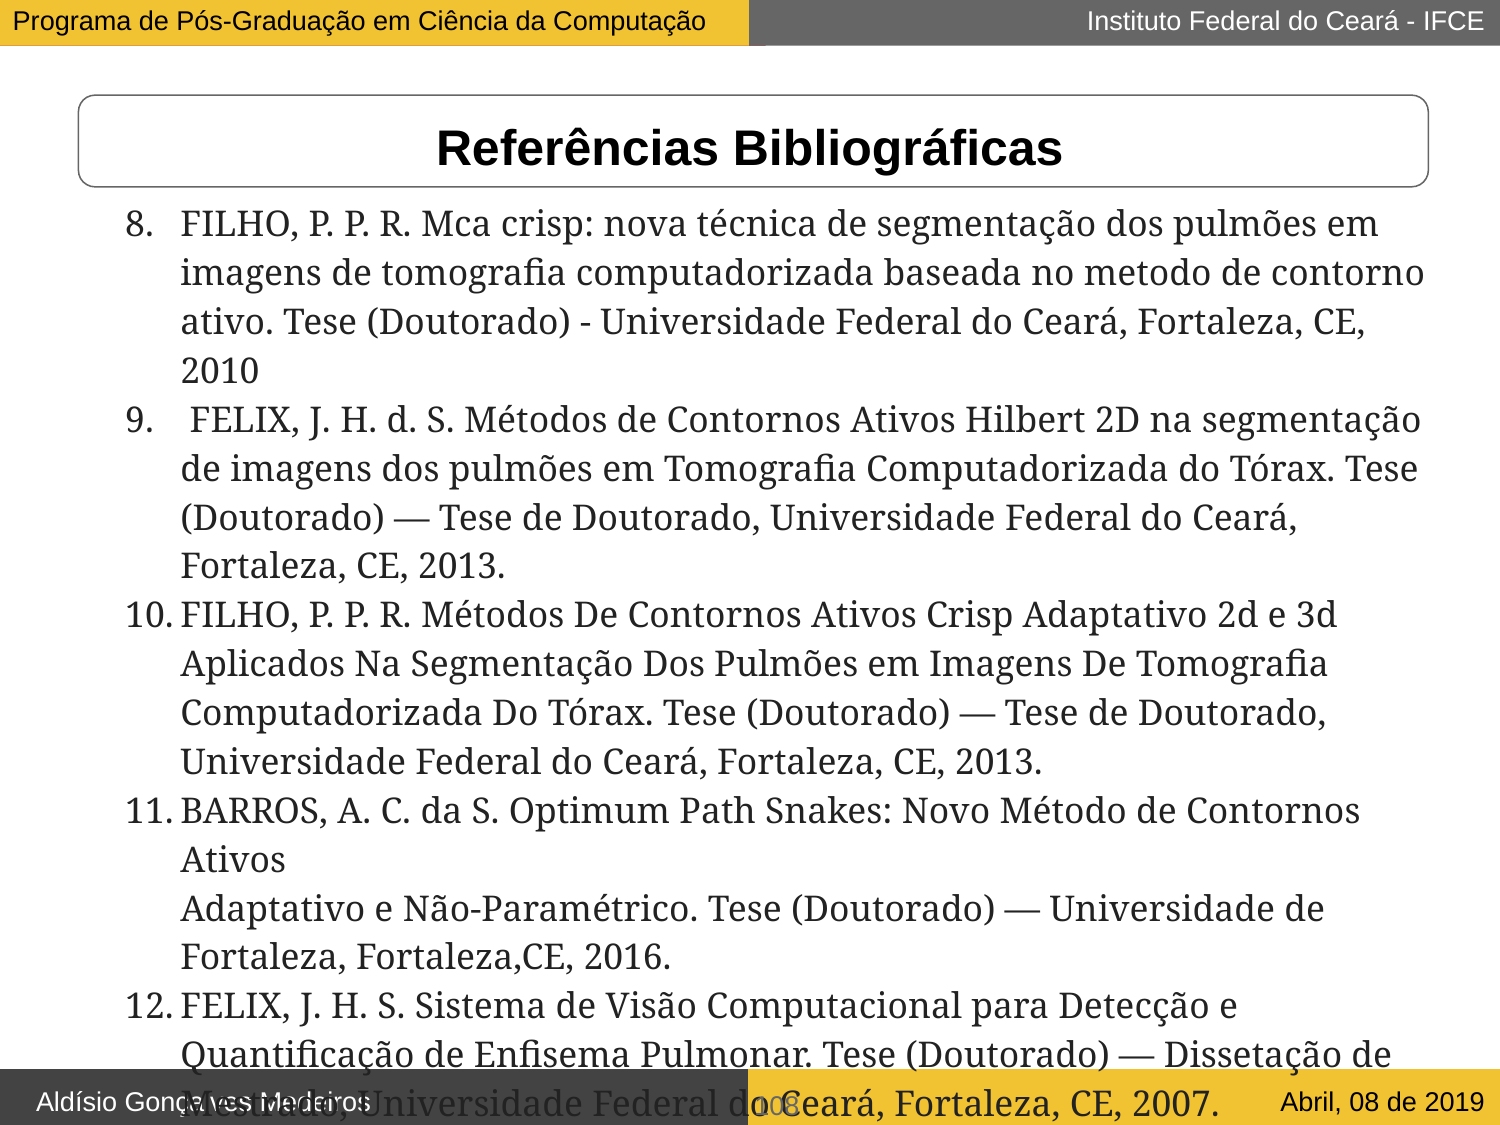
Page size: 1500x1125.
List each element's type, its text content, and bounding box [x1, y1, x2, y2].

text_box <number> [731, 1061, 822, 1125]
text_box Referências Bibliográficas [257, 99, 1243, 192]
text_box FILHO, P. P. R. Mca crisp: nova técnica de segmentação dos pulmões em imagens de tomografia computadorizada baseada no metodo de contorno ativo. Tese (Doutorado) - Universidade Federal do Ceará, Fortaleza, CE, 2010 FELIX, J. H. d. S. Métodos de Contornos Ativos Hilbert 2D na segmentação de imagens dos pulmões em Tomografia Computadorizada do Tórax. Tese (Doutorado) — Tese de Doutorado, Universidade Federal do Ceará, Fortaleza, CE, 2013. FILHO, P. P. R. Métodos De Contornos Ativos Crisp Adaptativo 2d e 3d Aplicados Na Segmentação Dos Pulmões em Imagens De Tomografia Computadorizada Do Tórax. Tese (Doutorado) — Tese de Doutorado, Universidade Federal do Ceará, Fortaleza, CE, 2013. BARROS, A. C. da S. Optimum Path Snakes: Novo Método de Contornos Ativos Adaptativo e Não-Paramétrico. Tese (Doutorado) — Universidade de Fortaleza, Fortaleza,CE, 2016. FELIX, J. H. S. Sistema de Visão Computacional para Detecção e Quantificação de Enfisema Pulmonar. Tese (Doutorado) — Dissetação de Mestrado, Universidade Federal do Ceará, Fortaleza, CE, 2007. [90, 179, 1443, 794]
